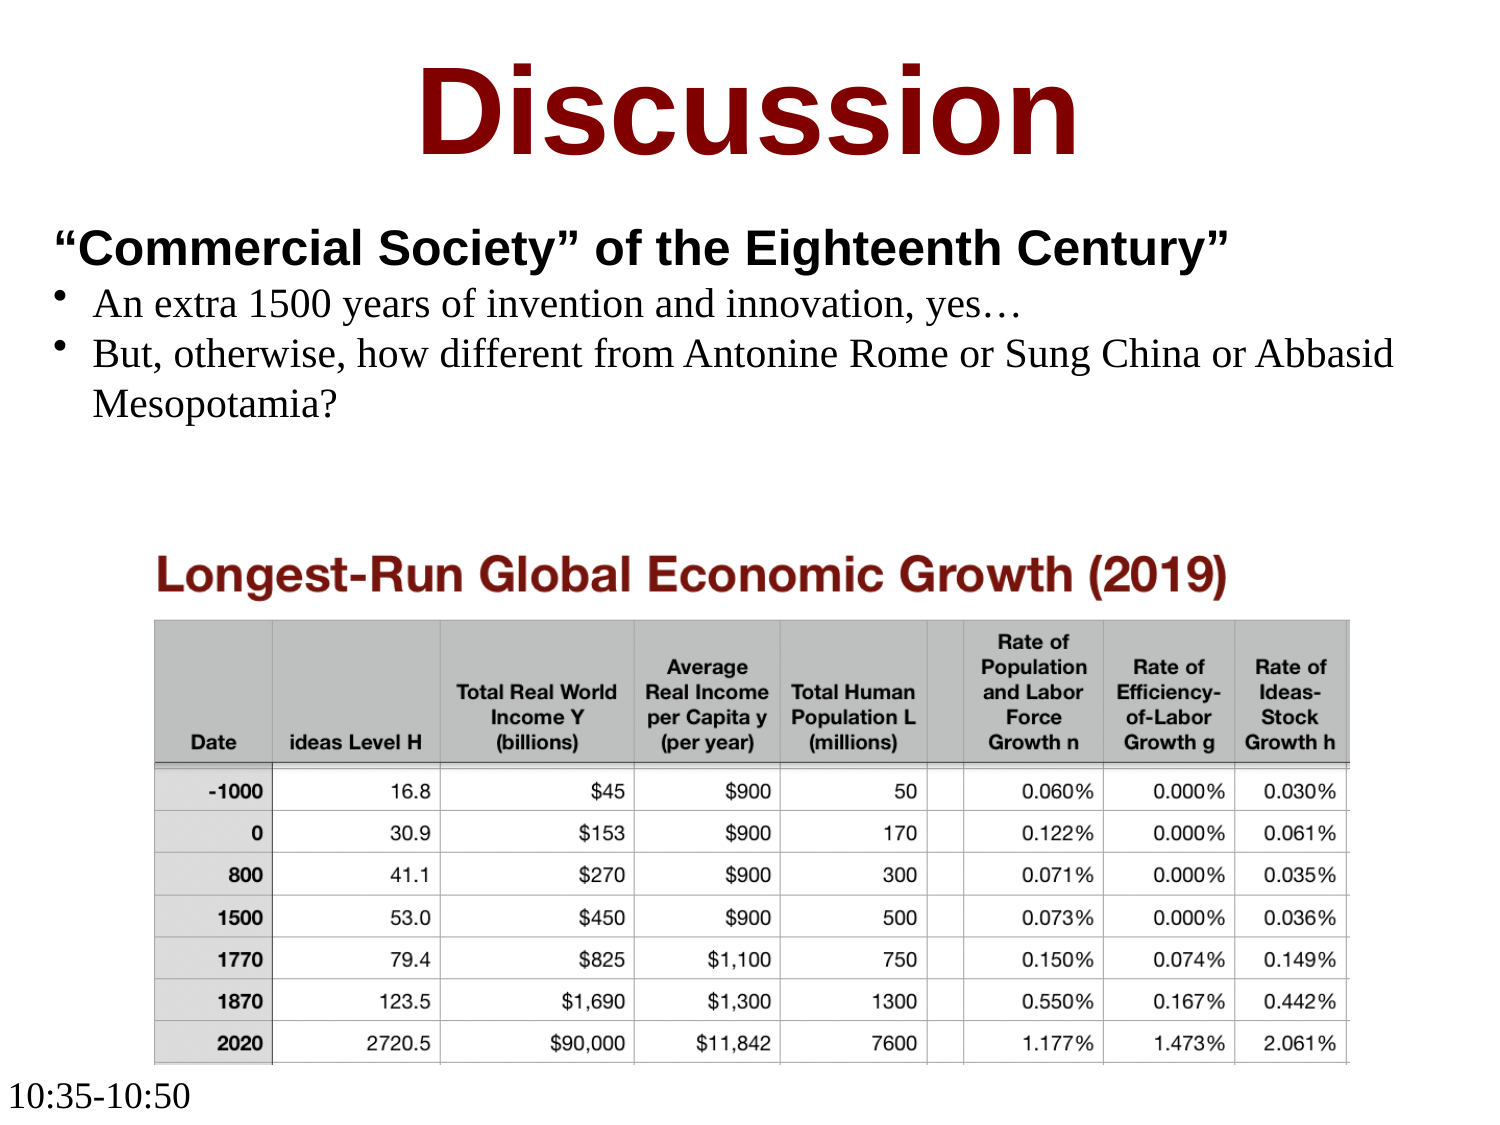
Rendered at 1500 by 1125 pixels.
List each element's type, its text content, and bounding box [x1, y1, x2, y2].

list “Commercial Society” of the Eighteenth Century” An extra 1500 years of invention and innovation, yes… But, otherwise, how different from Antonine Rome or Sung China or Abbasid Mesopotamia? [44, 209, 1453, 552]
picture [153, 534, 1350, 1065]
title Discussion [44, 0, 1453, 209]
text_box 10:35-10:50 [0, 1064, 266, 1124]
